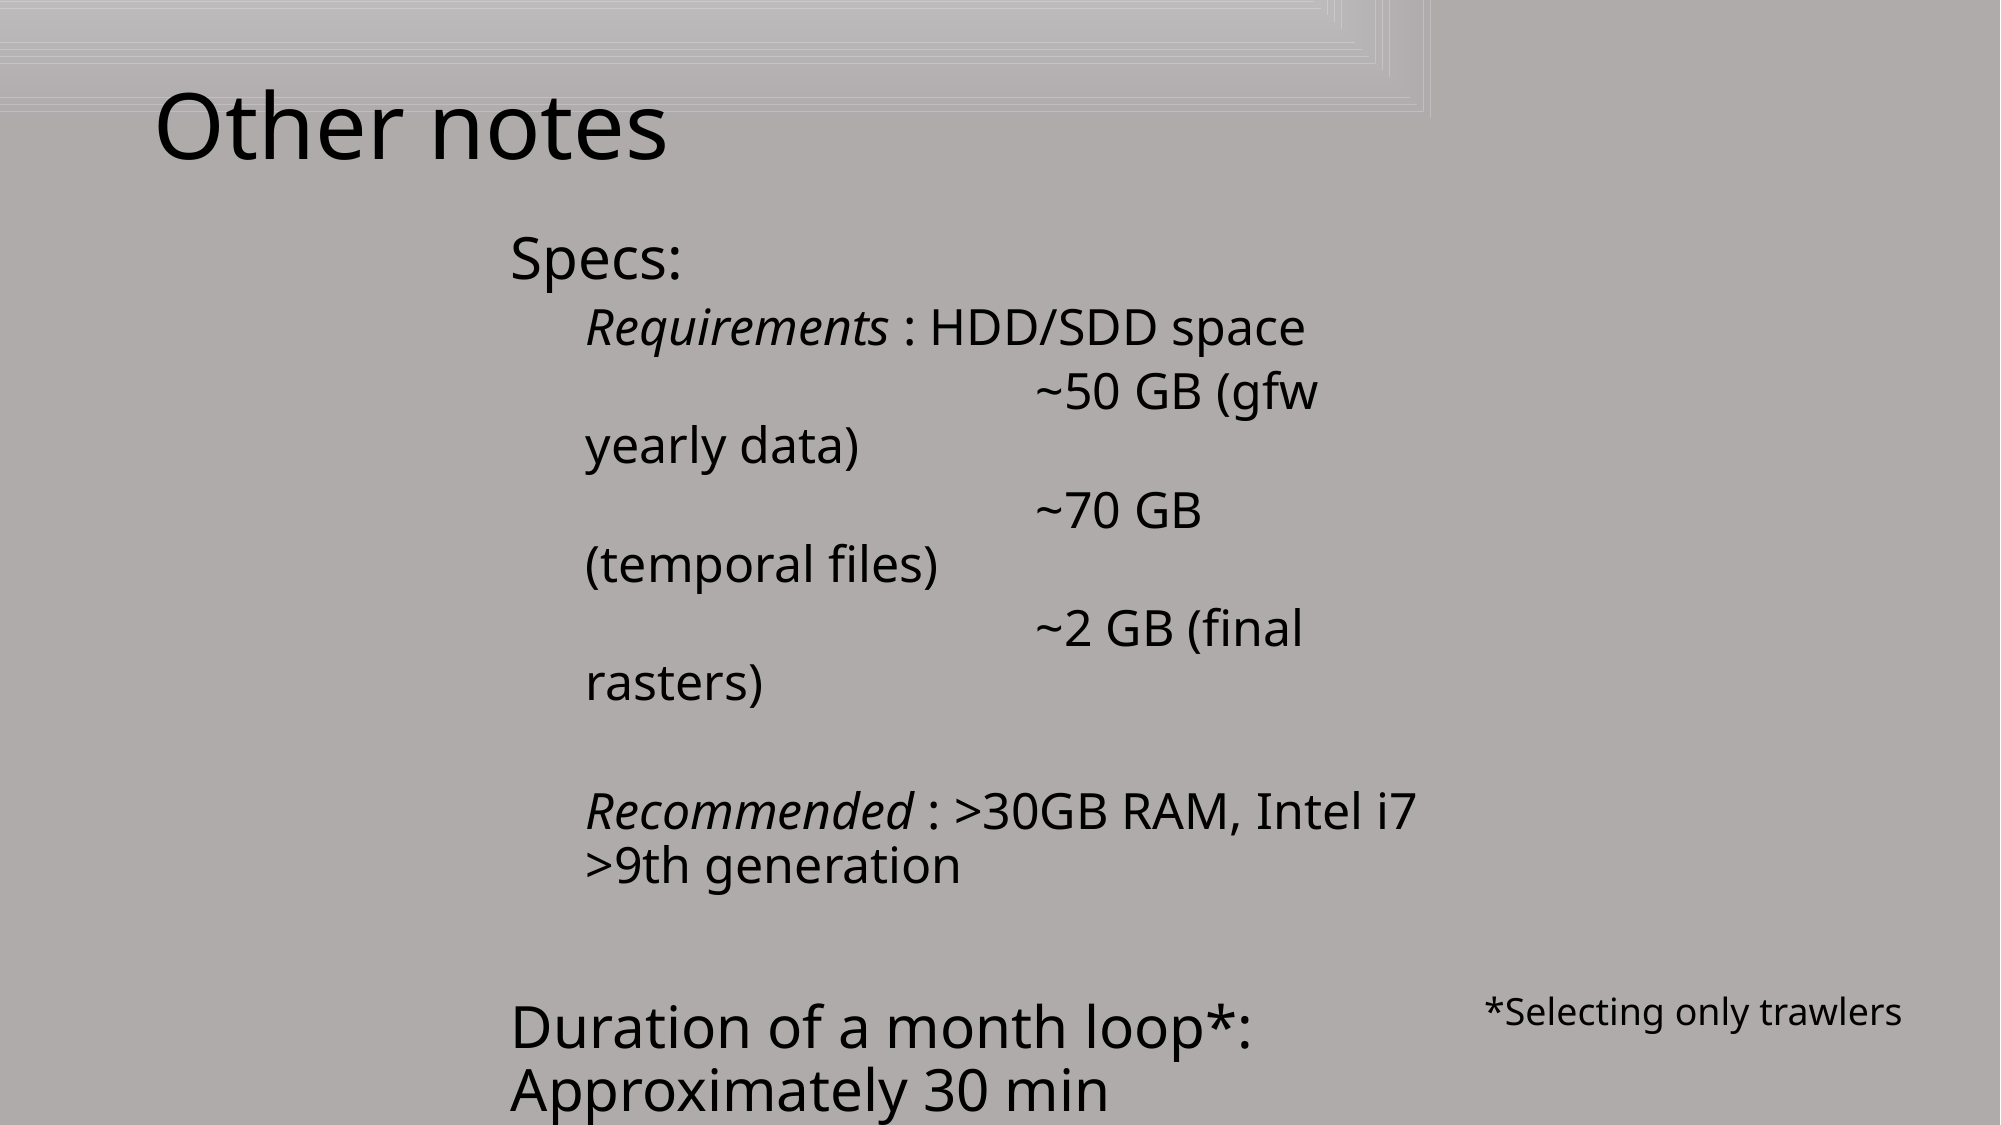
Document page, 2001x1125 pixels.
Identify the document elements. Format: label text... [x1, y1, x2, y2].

list Specs: Requirements : HDD/SDD space ~50 GB (gfw yearly data) ~70 GB (temporal files) ~2 GB (final rasters) Recommended : >30GB RAM, Intel i7 >9th generation Duration of a month loop*: Approximately 30 min Duration of a year loop*: Approximately 7 hours [495, 239, 1451, 936]
text_box *Selecting only trawlers [1469, 980, 1918, 1041]
title Other notes [138, 20, 1864, 239]
